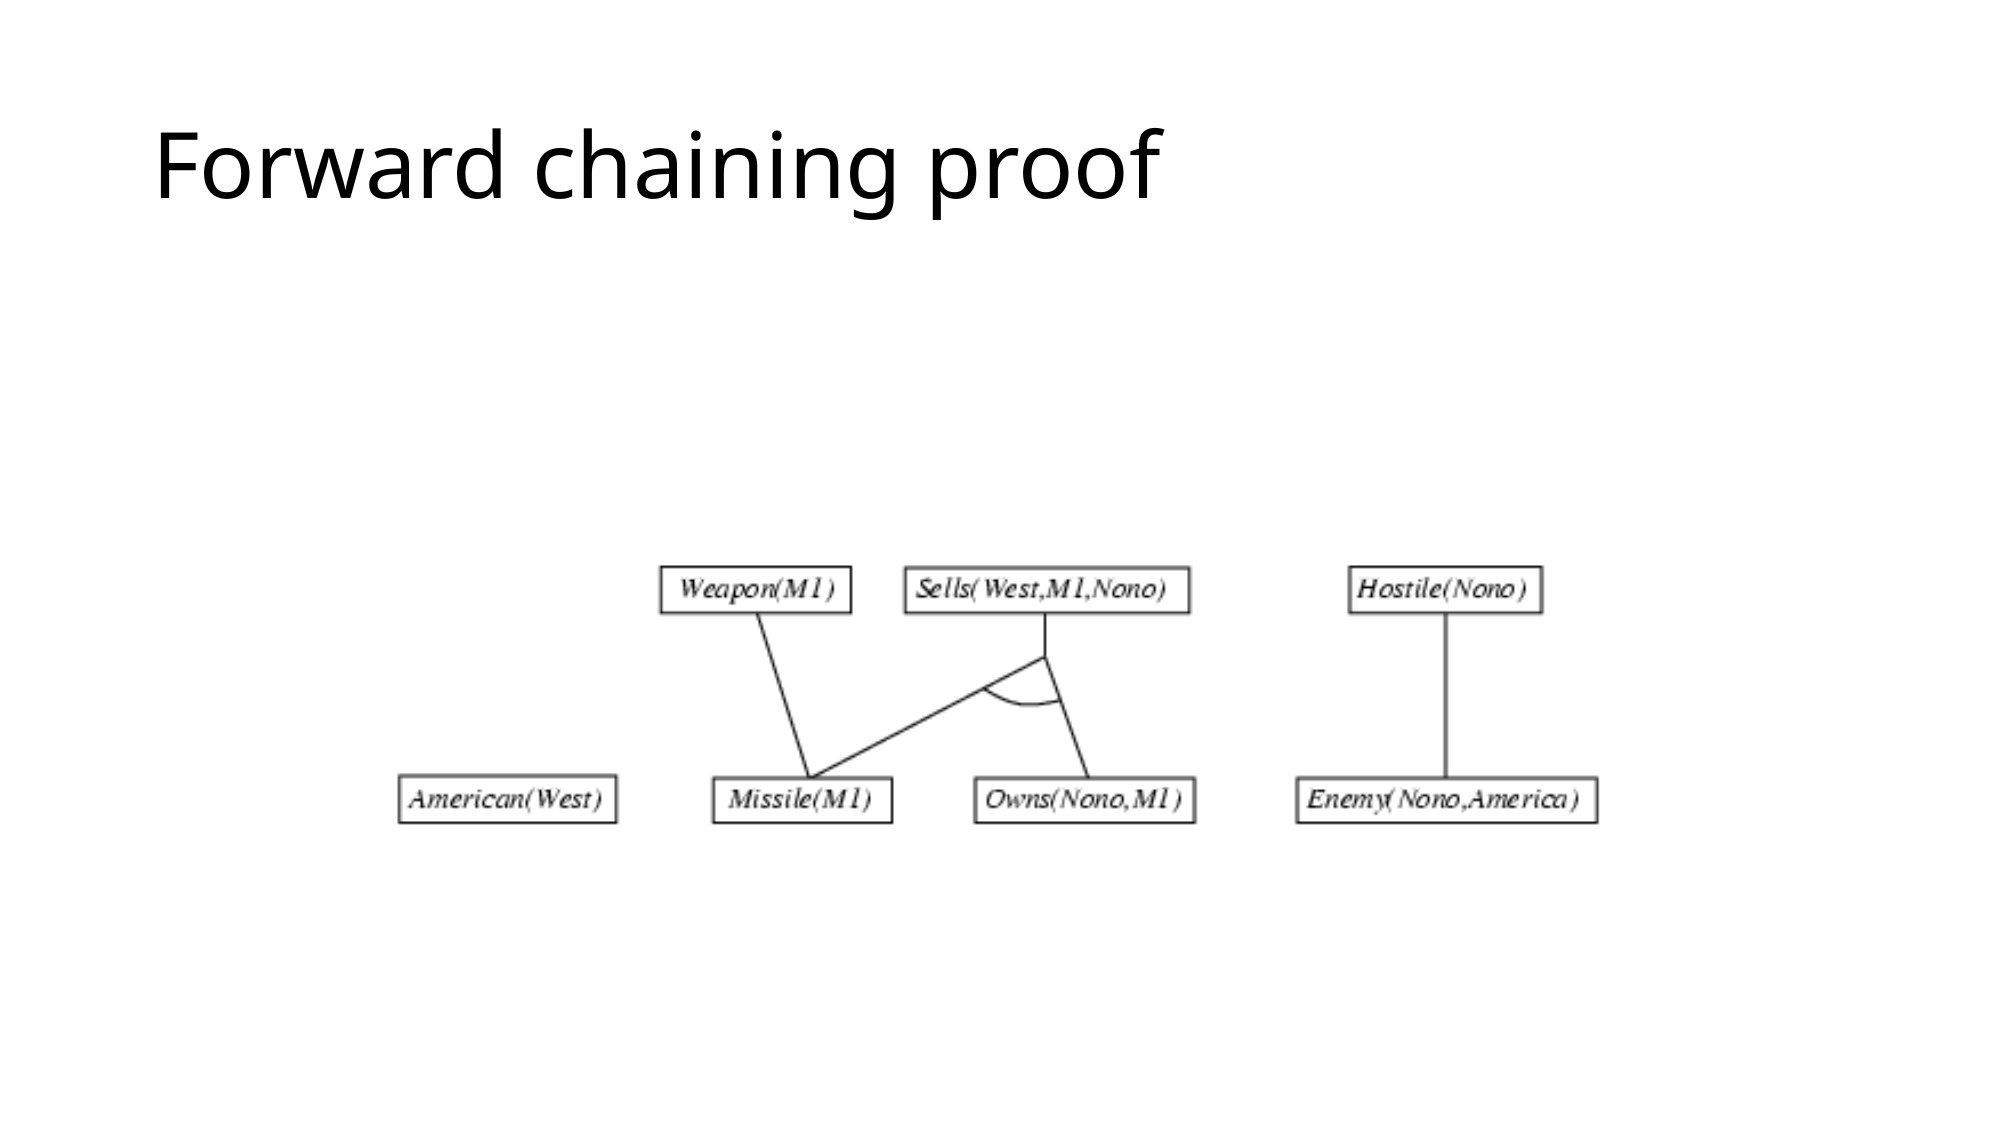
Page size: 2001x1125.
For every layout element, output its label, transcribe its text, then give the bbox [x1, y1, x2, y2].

picture [387, 324, 1613, 836]
title Forward chaining proof [137, 59, 1863, 278]
